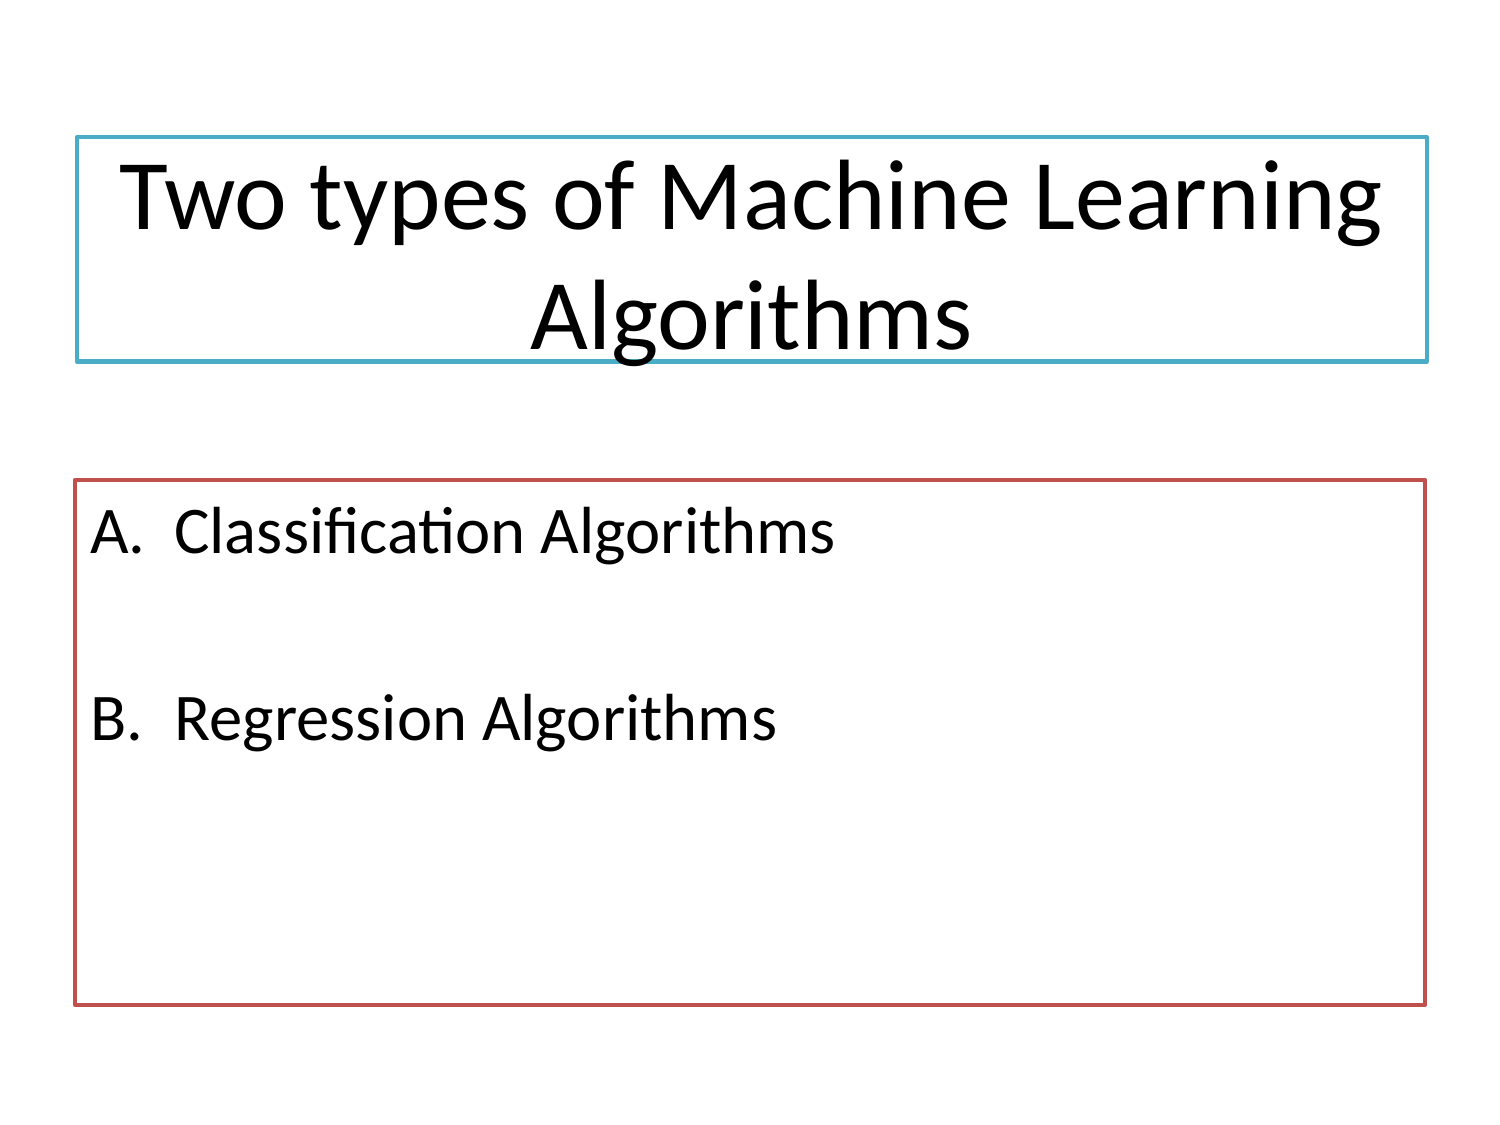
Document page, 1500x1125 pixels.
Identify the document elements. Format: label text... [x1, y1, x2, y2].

title Two types of Machine Learning Algorithms [75, 135, 1429, 364]
list Classification Algorithms Regression Algorithms [73, 478, 1427, 1007]
